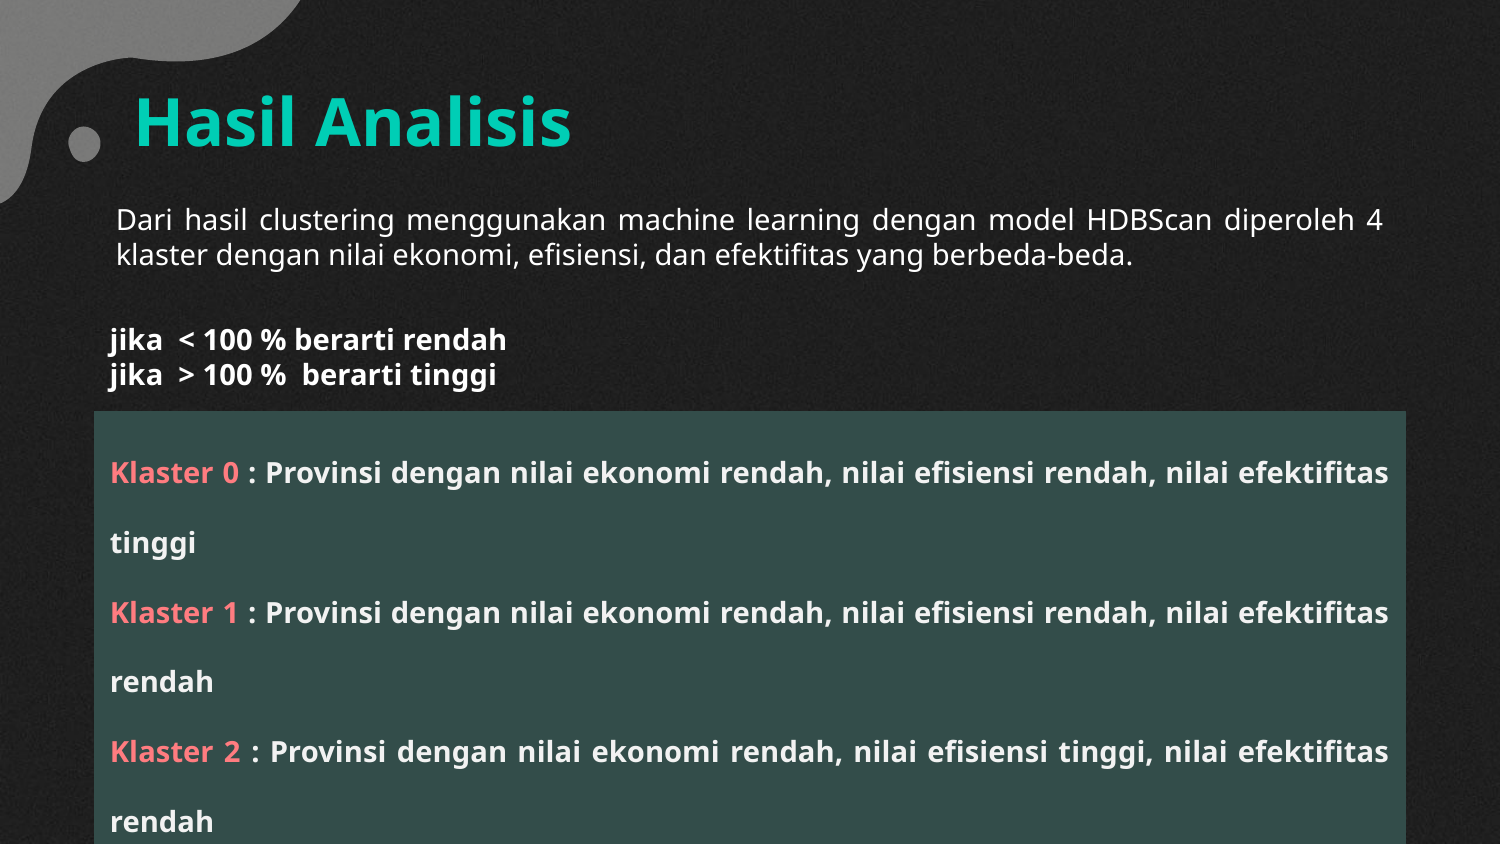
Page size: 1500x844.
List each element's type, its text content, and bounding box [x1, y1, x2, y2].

title Hasil Analisis [118, 72, 1382, 167]
text_box jika < 100 % berarti rendah jika > 100 % berarti tinggi [94, 306, 1406, 386]
text_box Dari hasil clustering menggunakan machine learning dengan model HDBScan diperoleh 4 klaster dengan nilai ekonomi, efisiensi, dan efektifitas yang berbeda-beda. [100, 186, 1400, 286]
picture [0, 0, 1500, 844]
text_box Klaster 0 : Provinsi dengan nilai ekonomi rendah, nilai efisiensi rendah, nilai efektifitas tinggi Klaster 1 : Provinsi dengan nilai ekonomi rendah, nilai efisiensi rendah, nilai efektifitas rendah Klaster 2 : Provinsi dengan nilai ekonomi rendah, nilai efisiensi tinggi, nilai efektifitas rendah Klaster 3 : Provinsi dengan nilai ekonomi tinggi, nilai efisiensi tinggi, nilai efektifitas rendah [94, 411, 1406, 844]
